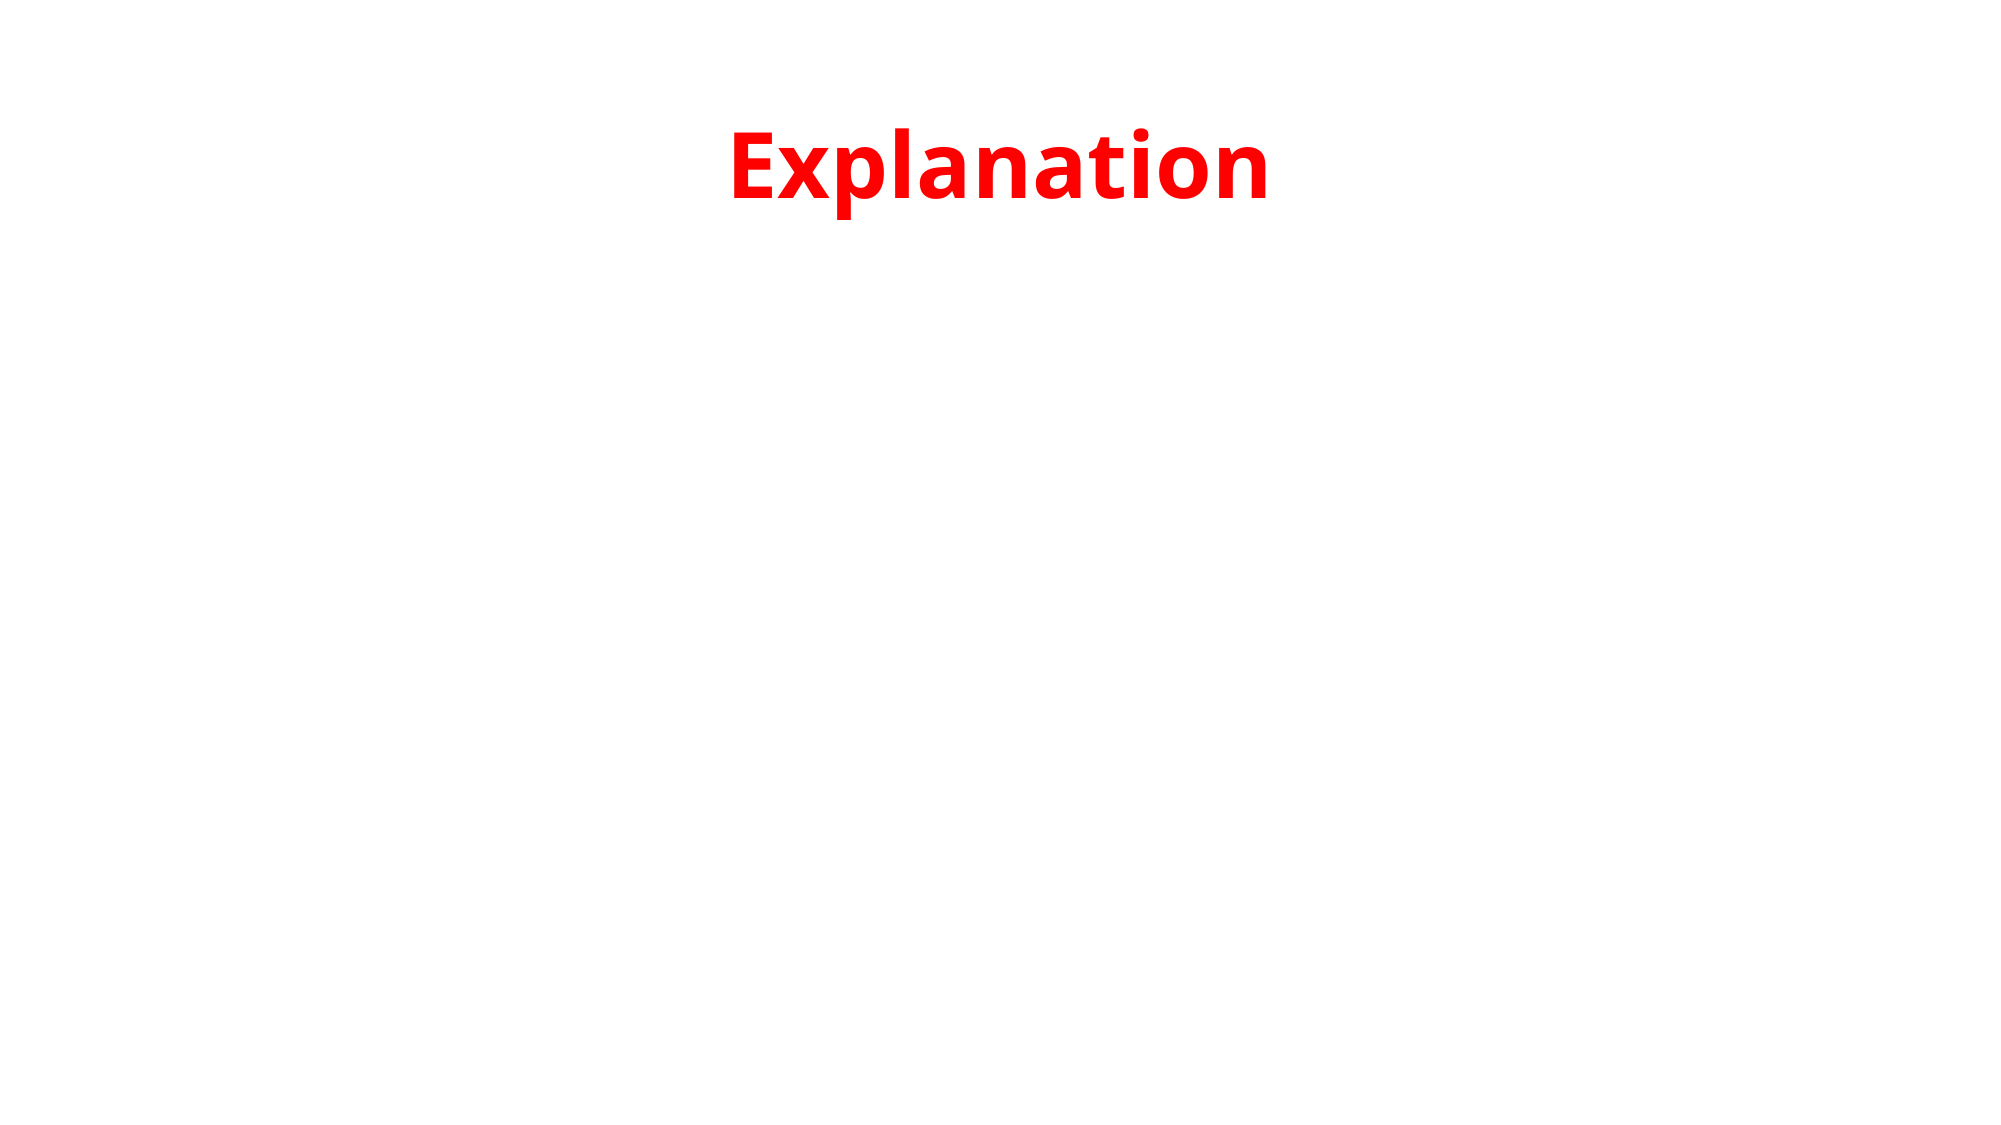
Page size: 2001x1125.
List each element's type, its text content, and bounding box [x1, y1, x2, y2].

title Explanation [137, 59, 1863, 278]
